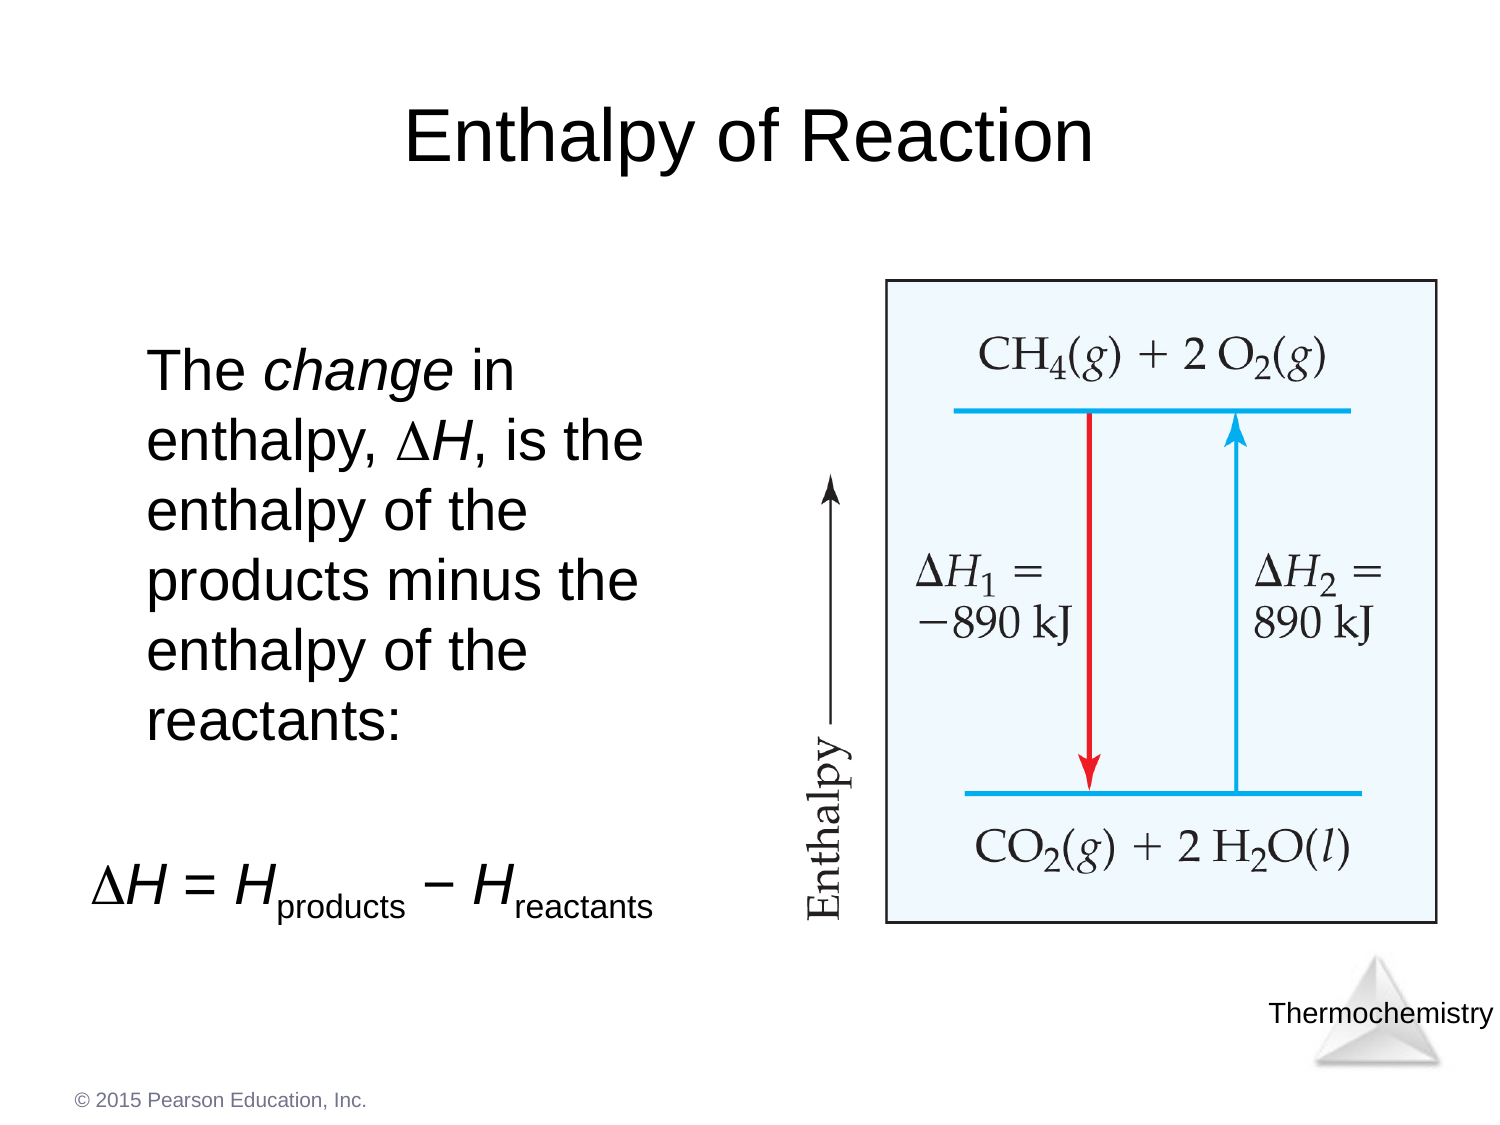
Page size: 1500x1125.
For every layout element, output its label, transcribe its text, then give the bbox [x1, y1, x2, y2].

picture [799, 274, 1478, 1109]
title Enthalpy of Reaction [0, 37, 1500, 226]
list The change in enthalpy, H, is the enthalpy of the products minus the enthalpy of the reactants: H = Hproducts − Hreactants [74, 324, 738, 1001]
